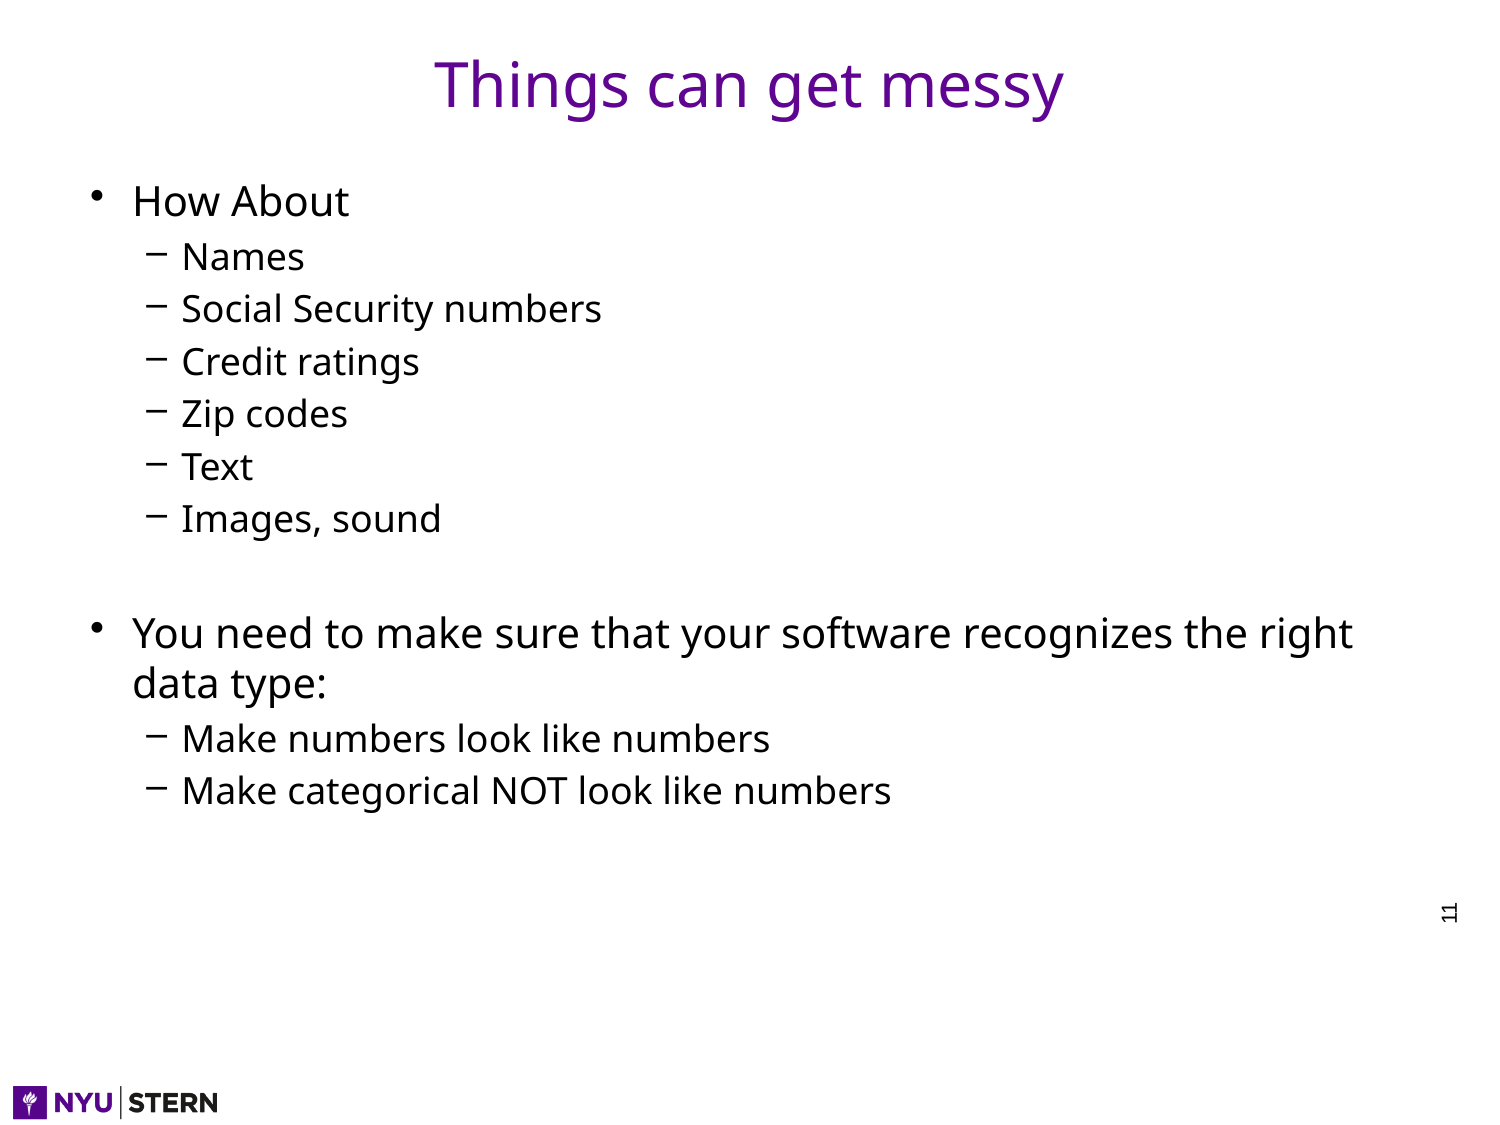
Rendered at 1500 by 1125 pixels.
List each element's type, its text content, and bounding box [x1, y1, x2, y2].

list How About Names Social Security numbers Credit ratings Zip codes Text Images, sound You need to make sure that your software recognizes the right data type: Make numbers look like numbers Make categorical NOT look like numbers [75, 167, 1425, 958]
title Things can get messy [75, 22, 1425, 142]
slide_number 11 [1427, 887, 1488, 1104]
picture [0, 1038, 230, 1125]
